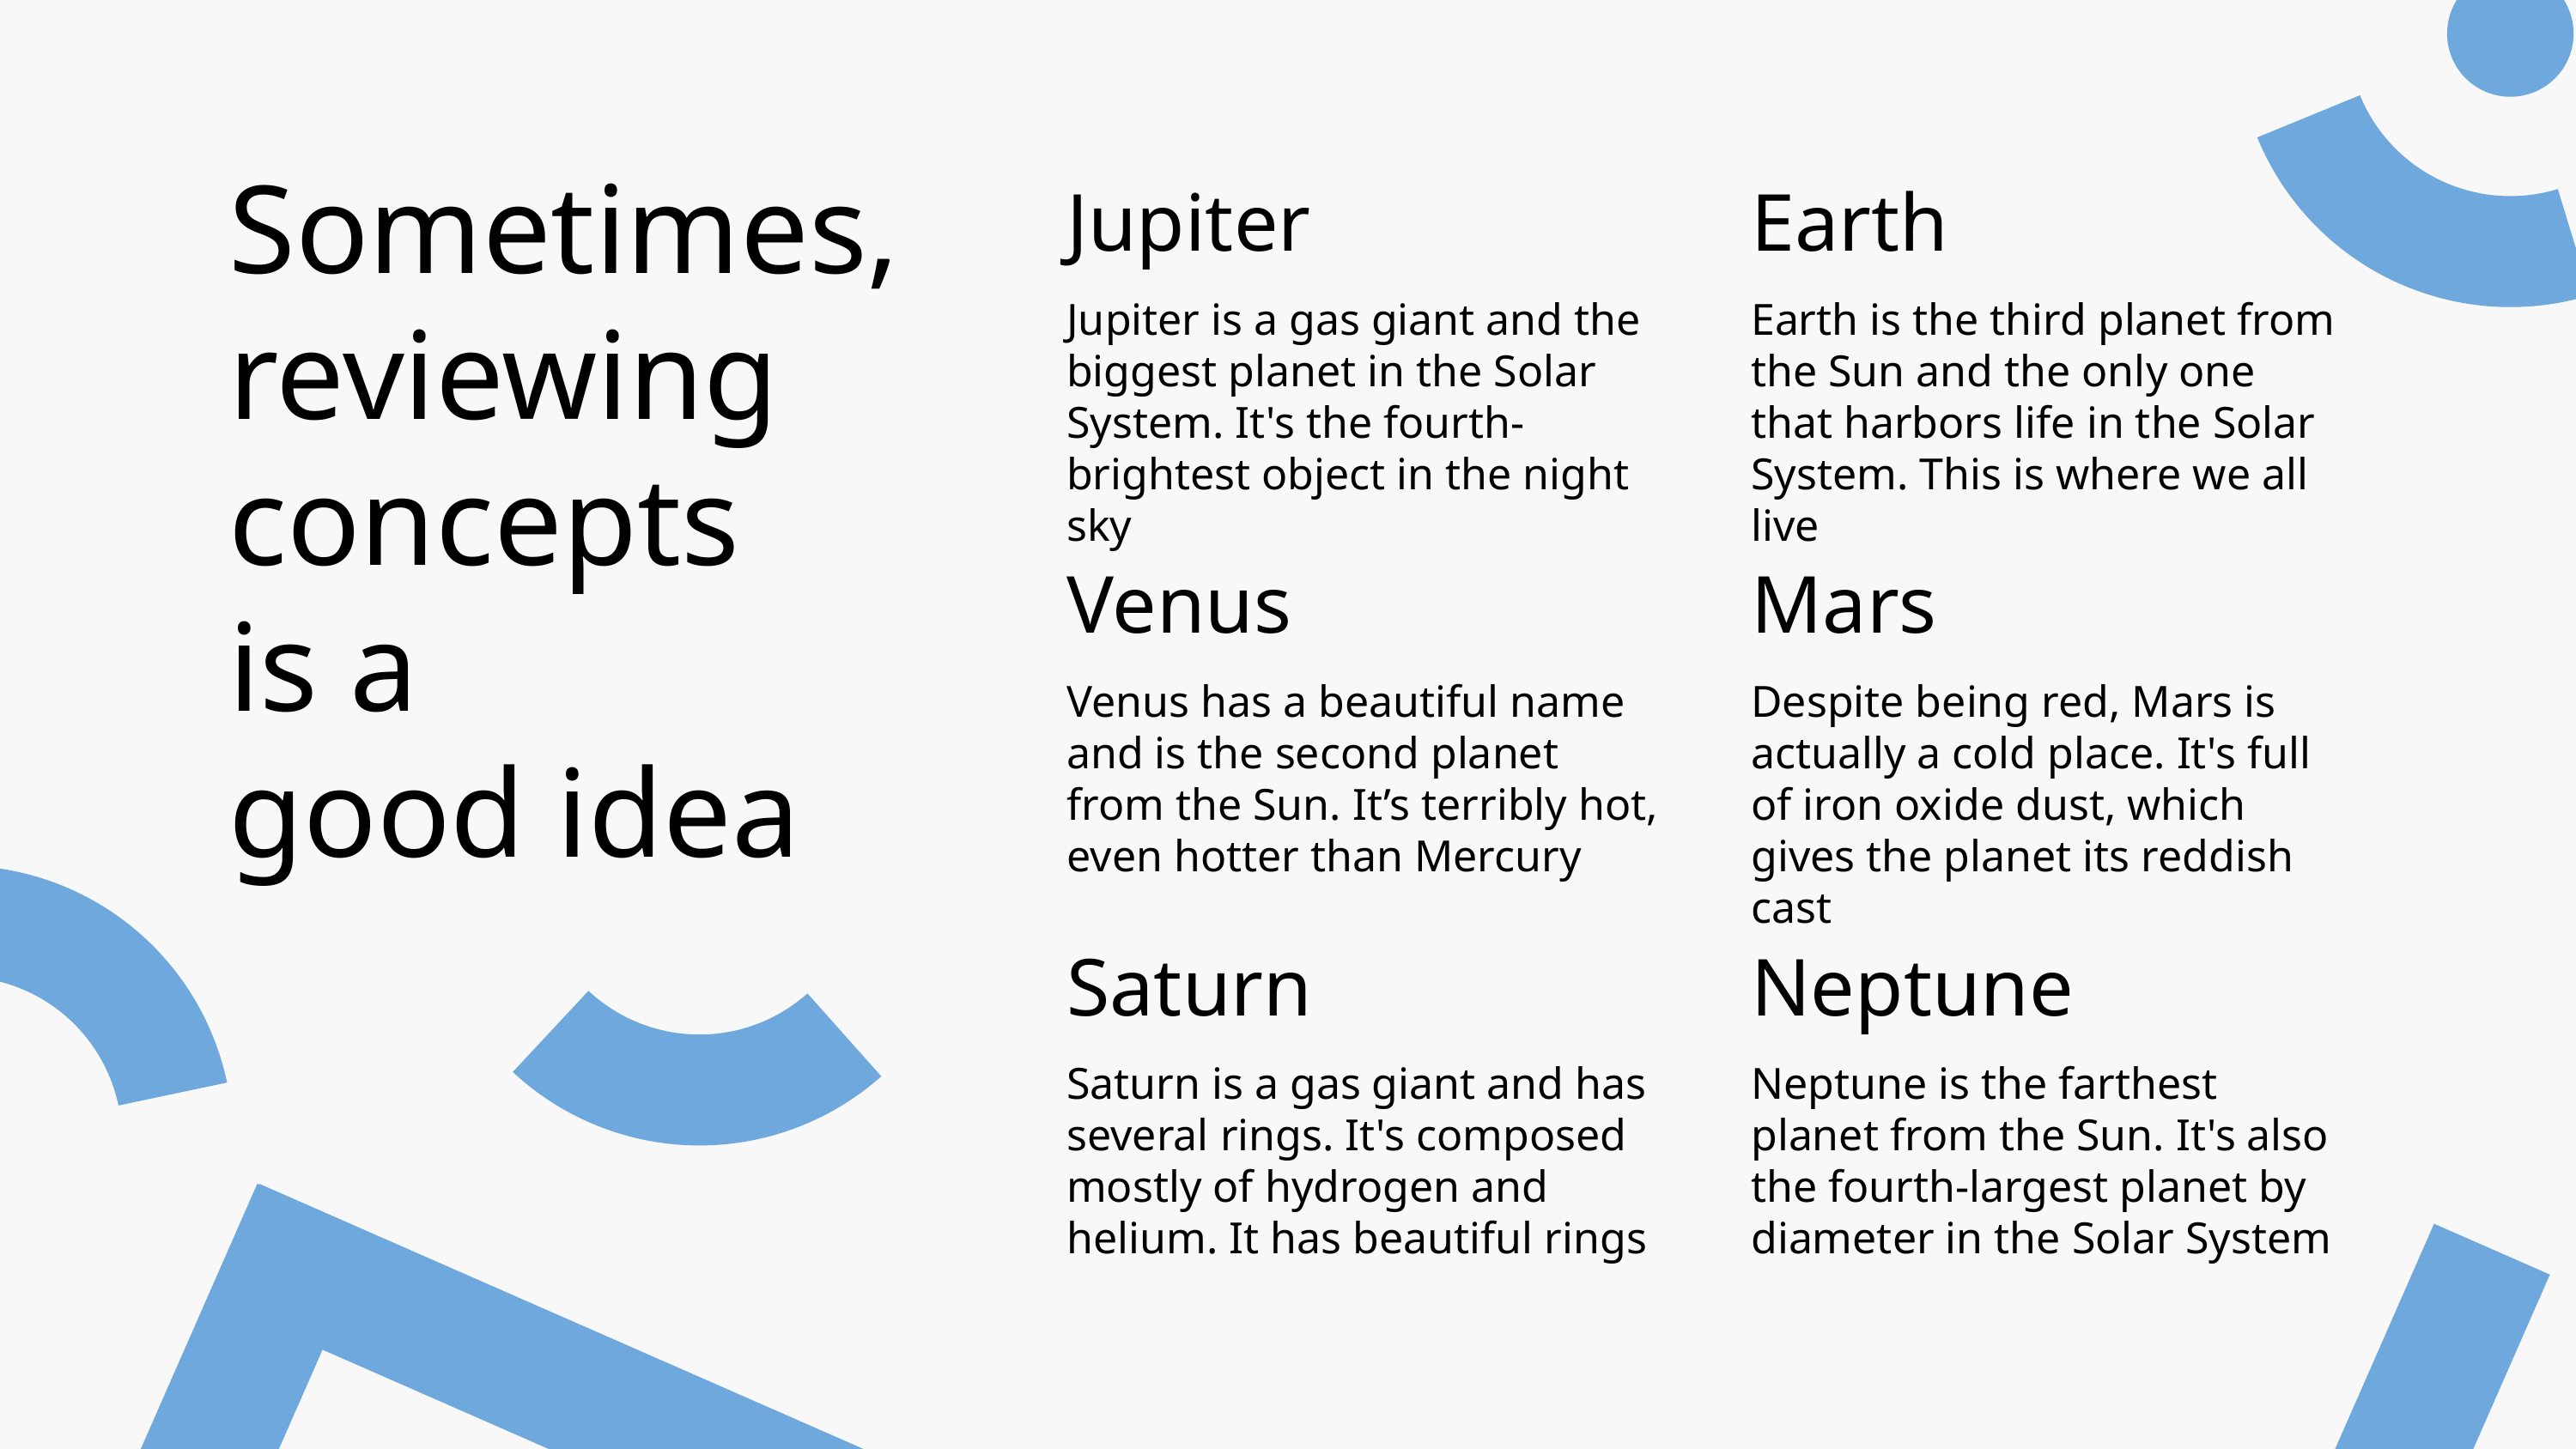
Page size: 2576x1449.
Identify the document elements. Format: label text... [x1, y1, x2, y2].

subtitle Jupiter is a gas giant and the biggest planet in the Solar System. It's the fourth-brightest object in the night sky [1041, 266, 1689, 507]
subtitle Mars [1725, 561, 2373, 648]
subtitle Neptune [1725, 944, 2373, 1030]
subtitle Neptune is the farthest planet from the Sun. It's also the fourth-largest planet by diameter in the Solar System [1725, 1030, 2373, 1271]
subtitle Venus has a beautiful name and is the second planet from the Sun. It’s terribly hot, even hotter than Mercury [1041, 648, 1689, 889]
subtitle Earth is the third planet from the Sun and the only one that harbors life in the Solar System. This is where we all live [1725, 266, 2373, 507]
subtitle Venus [1041, 561, 1689, 648]
subtitle Despite being red, Mars is actually a cold place. It's full of iron oxide dust, which gives the planet its reddish cast [1725, 648, 2373, 889]
subtitle Jupiter [1041, 179, 1689, 266]
subtitle Saturn [1041, 944, 1689, 1030]
subtitle Saturn is a gas giant and has several rings. It's composed mostly of hydrogen and helium. It has beautiful rings [1041, 1030, 1689, 1271]
title Sometimes, reviewing concepts is a good idea [203, 125, 990, 889]
text_box [513, 991, 882, 1146]
subtitle Earth [1725, 179, 2373, 266]
